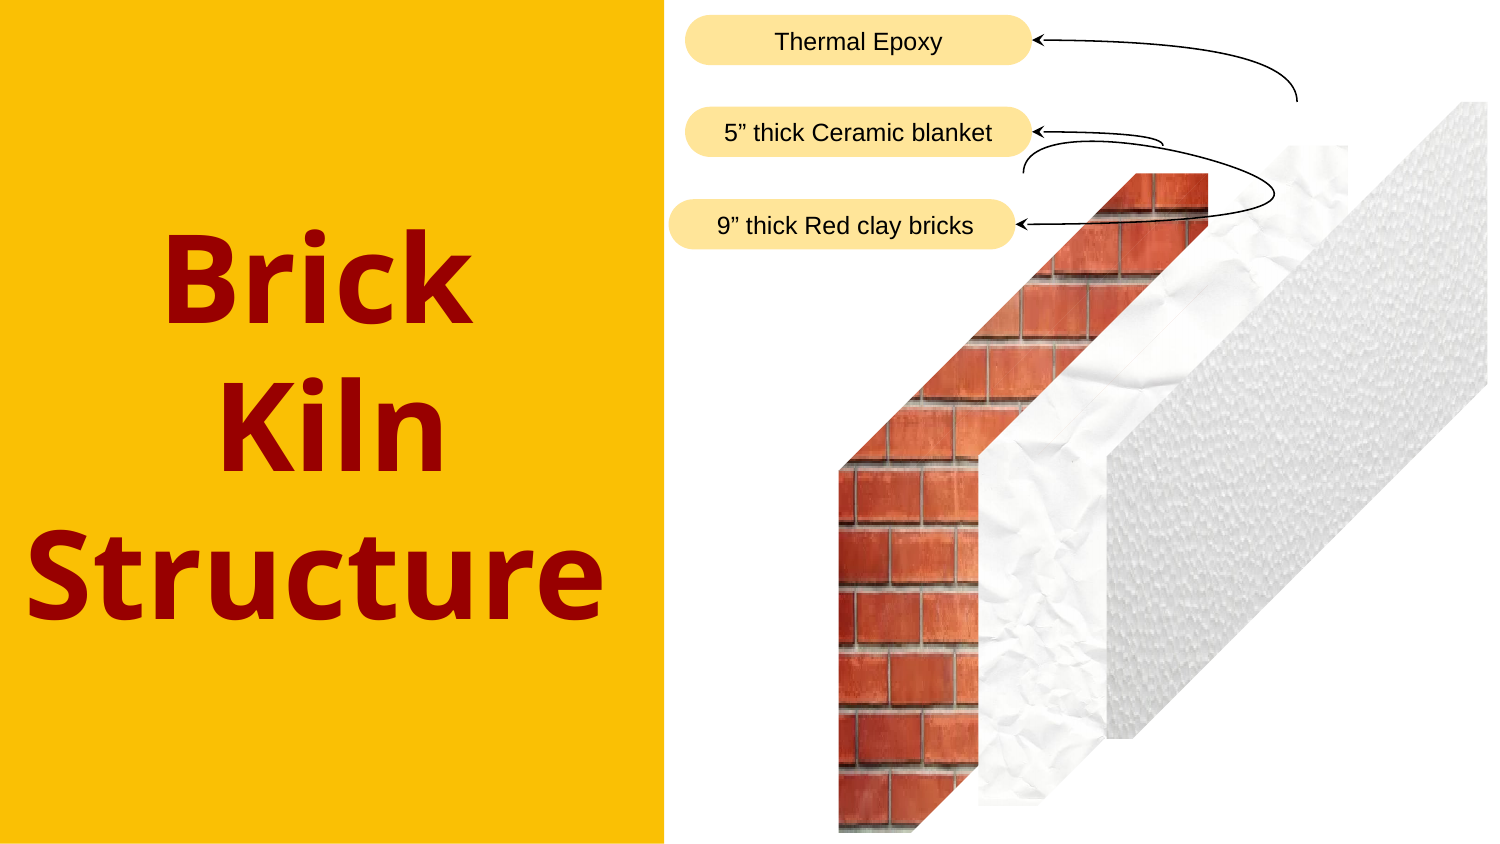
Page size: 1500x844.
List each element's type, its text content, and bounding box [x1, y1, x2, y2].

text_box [668, 14, 1488, 834]
title Brick Kiln Structure [0, 0, 665, 844]
